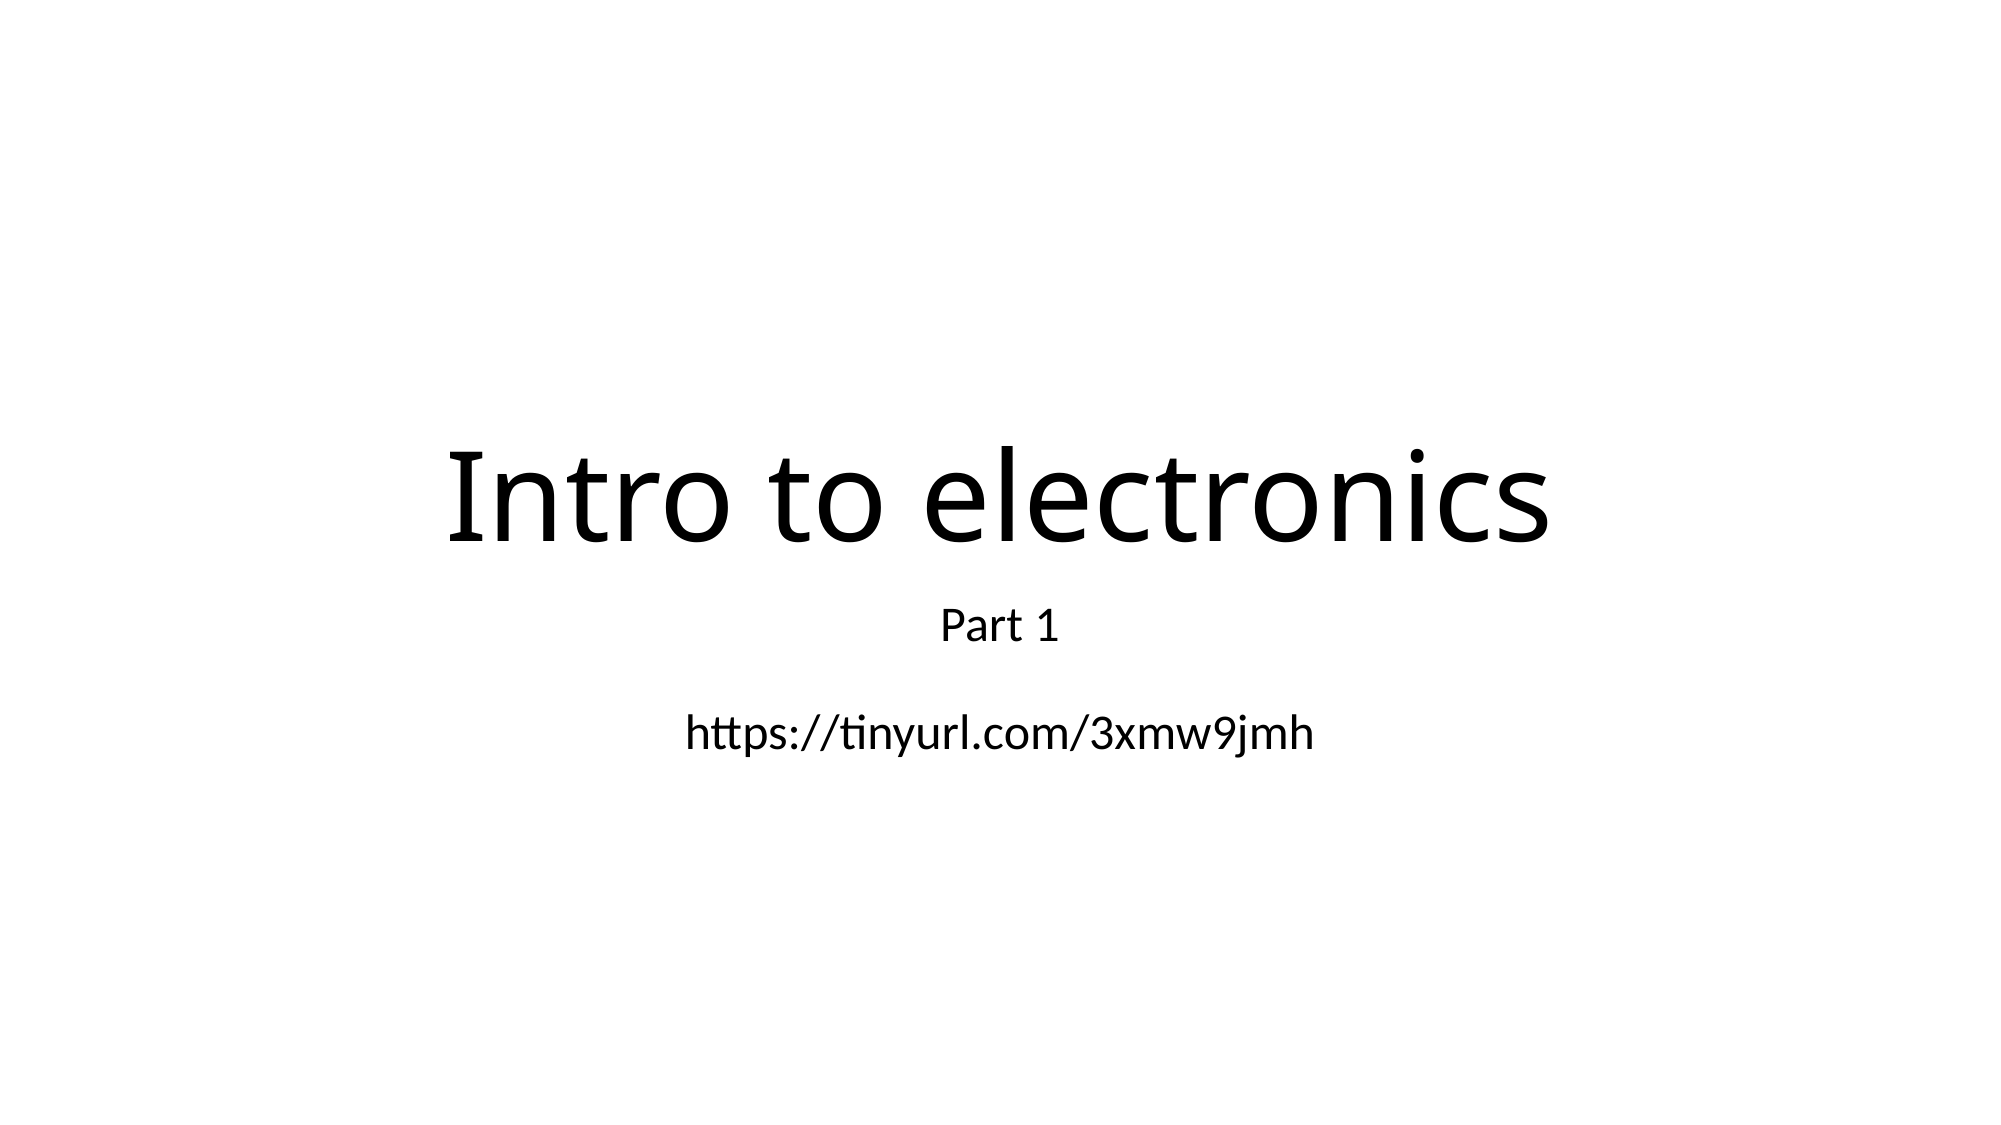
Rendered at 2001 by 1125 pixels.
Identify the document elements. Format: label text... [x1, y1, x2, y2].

title Intro to electronics [249, 184, 1750, 576]
subtitle Part 1 https://tinyurl.com/3xmw9jmh [249, 590, 1750, 863]
